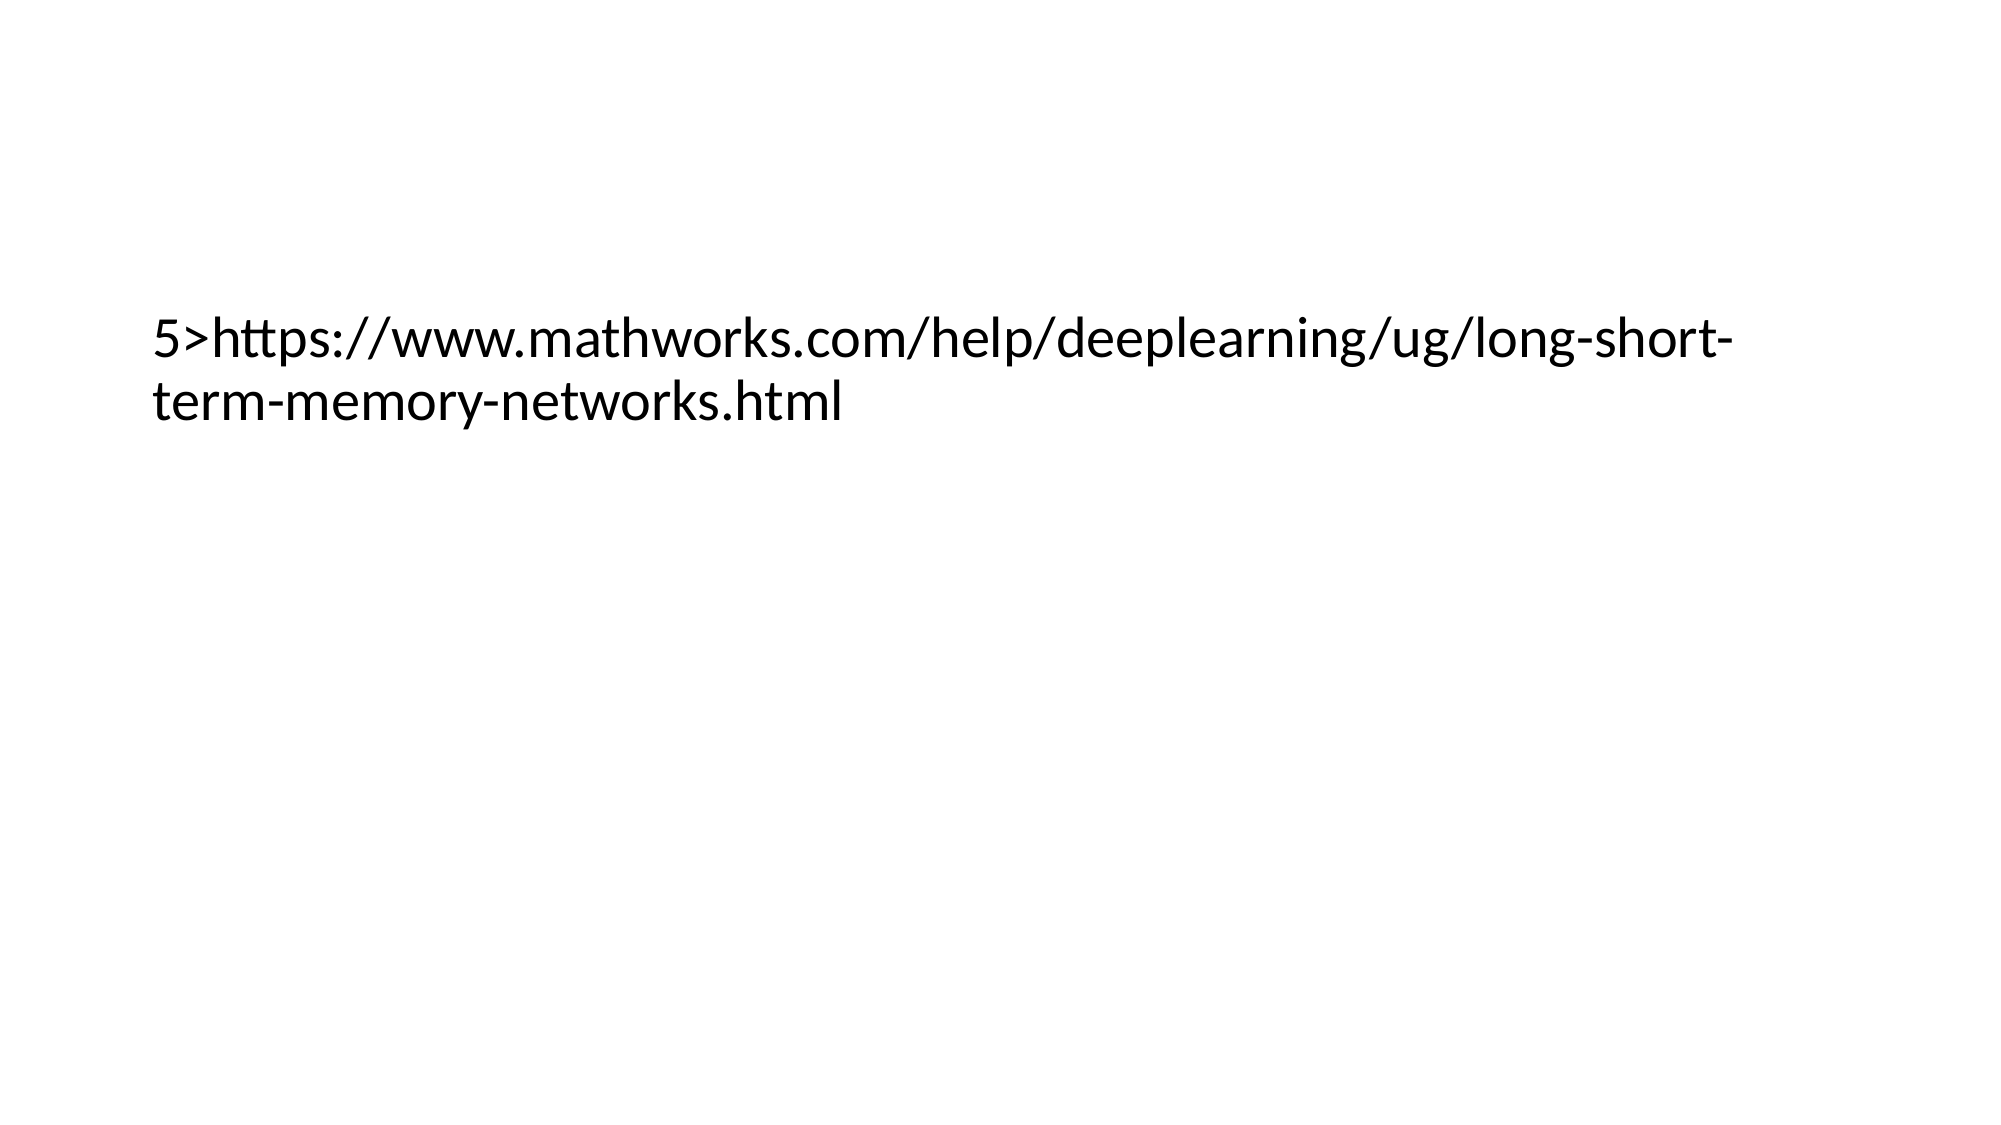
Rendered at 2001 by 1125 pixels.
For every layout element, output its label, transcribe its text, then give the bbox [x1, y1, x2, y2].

list 5>https://www.mathworks.com/help/deeplearning/ug/long-short-term-memory-networks.html [137, 299, 1863, 1014]
